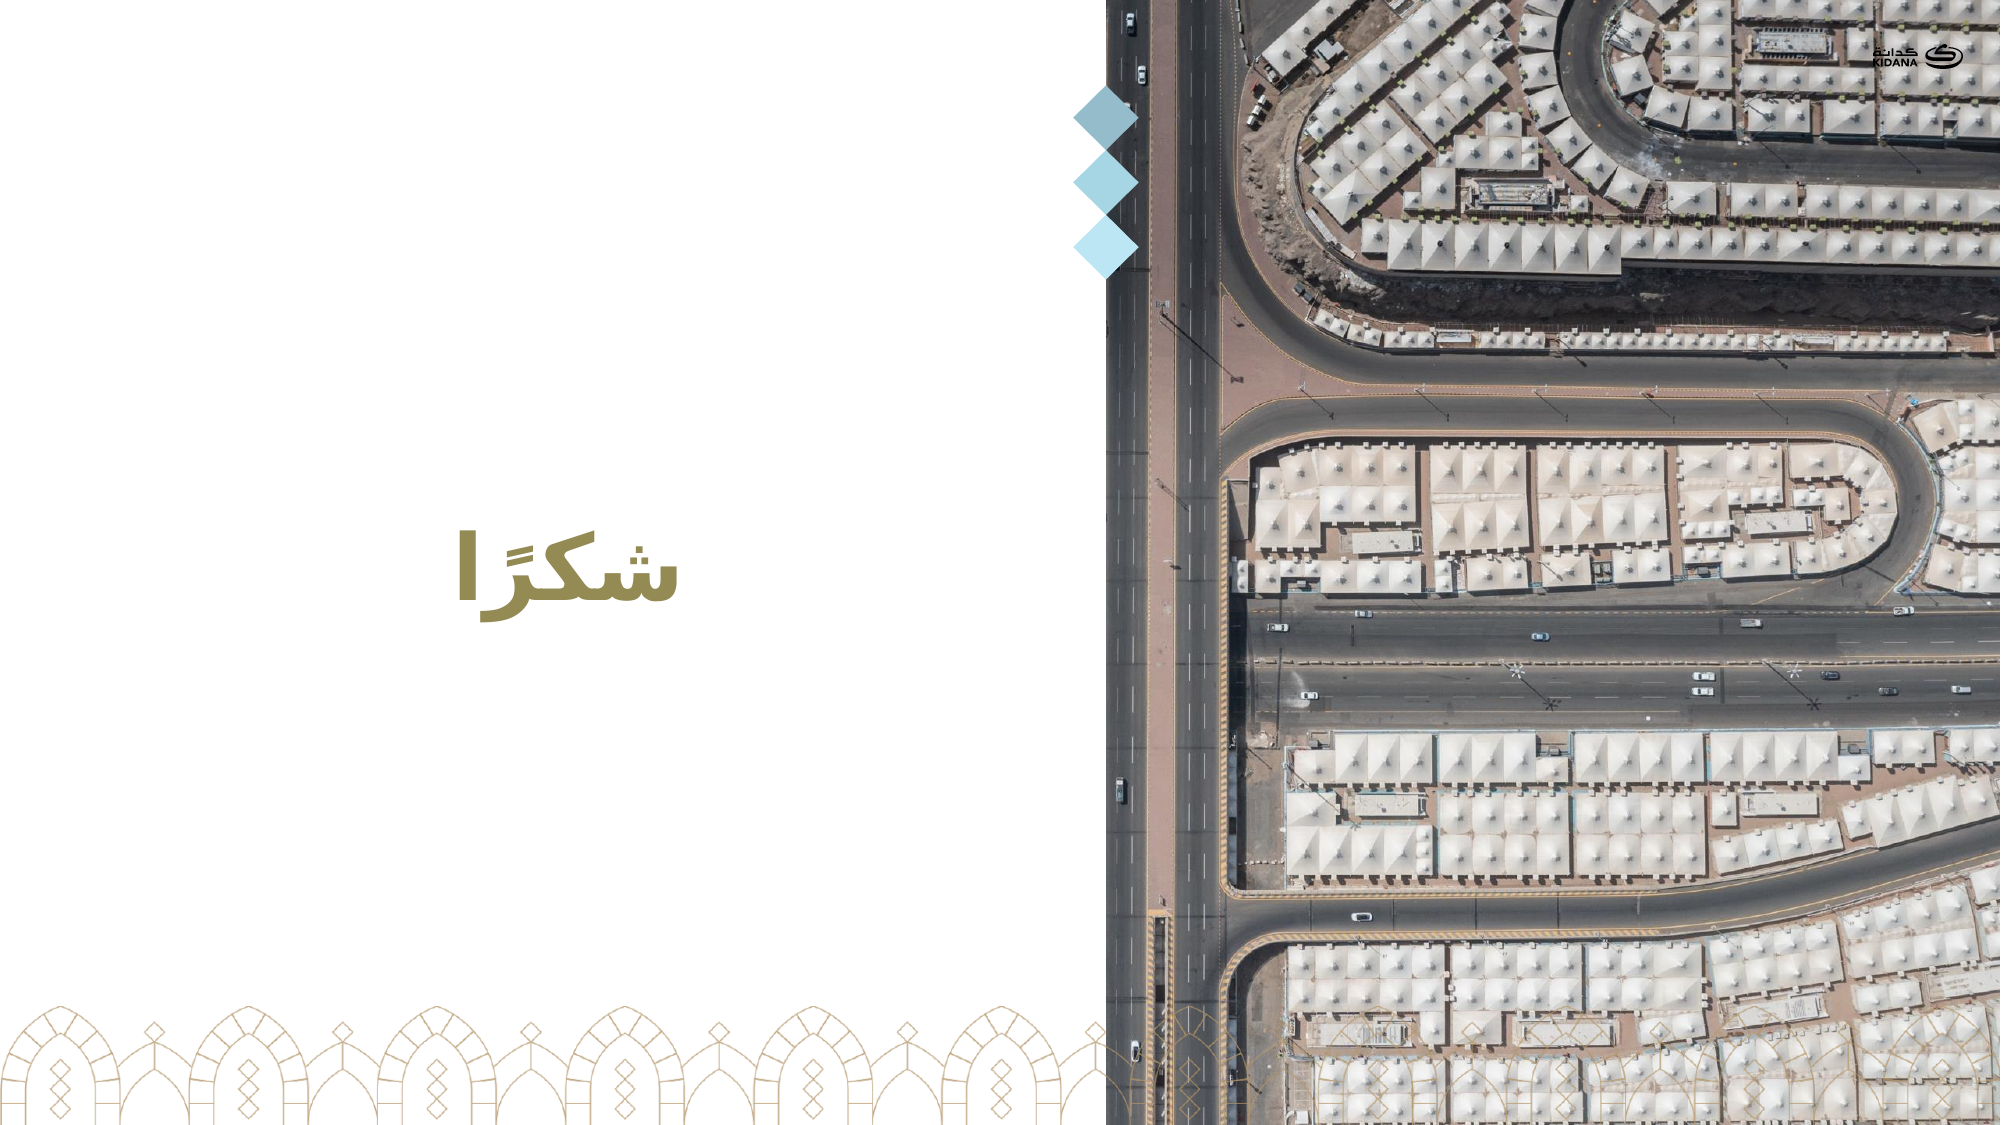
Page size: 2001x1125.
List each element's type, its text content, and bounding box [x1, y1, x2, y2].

title شكرًا [334, 411, 804, 674]
picture [1106, 0, 2000, 1125]
